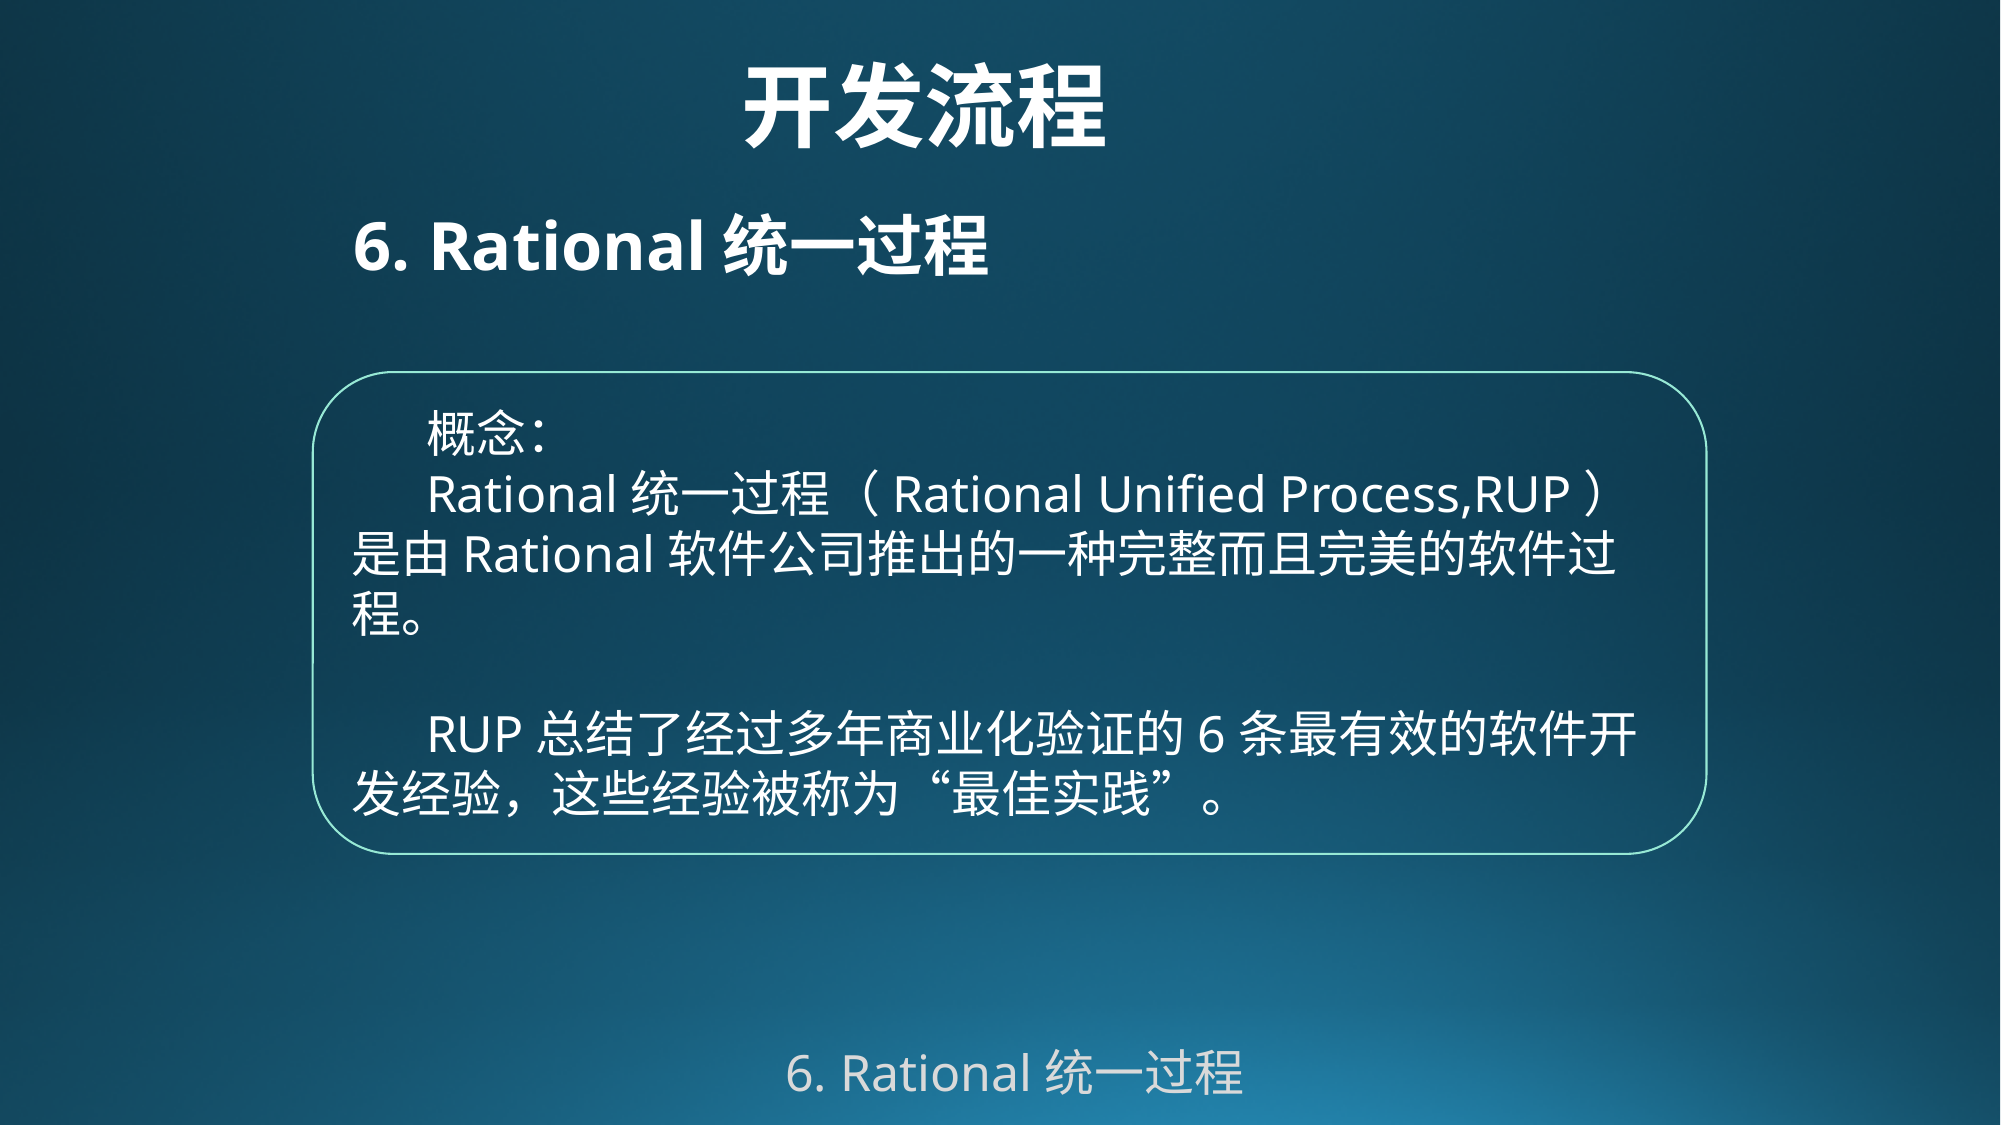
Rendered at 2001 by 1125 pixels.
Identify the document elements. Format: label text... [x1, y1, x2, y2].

text_box 6. Rational统一过程 [338, 195, 1202, 296]
text_box 概念： Rational统一过程（Rational Unified Process,RUP）是由Rational软件公司推出的一种完整而且完美的软件过程。 RUP总结了经过多年商业化验证的6条最有效的软件开发经验，这些经验被称为“最佳实践”。 [311, 371, 1708, 855]
title 开发流程 [249, 10, 1600, 198]
text_box 6. Rational统一过程 [708, 1032, 1323, 1111]
picture [0, 0, 2001, 1125]
